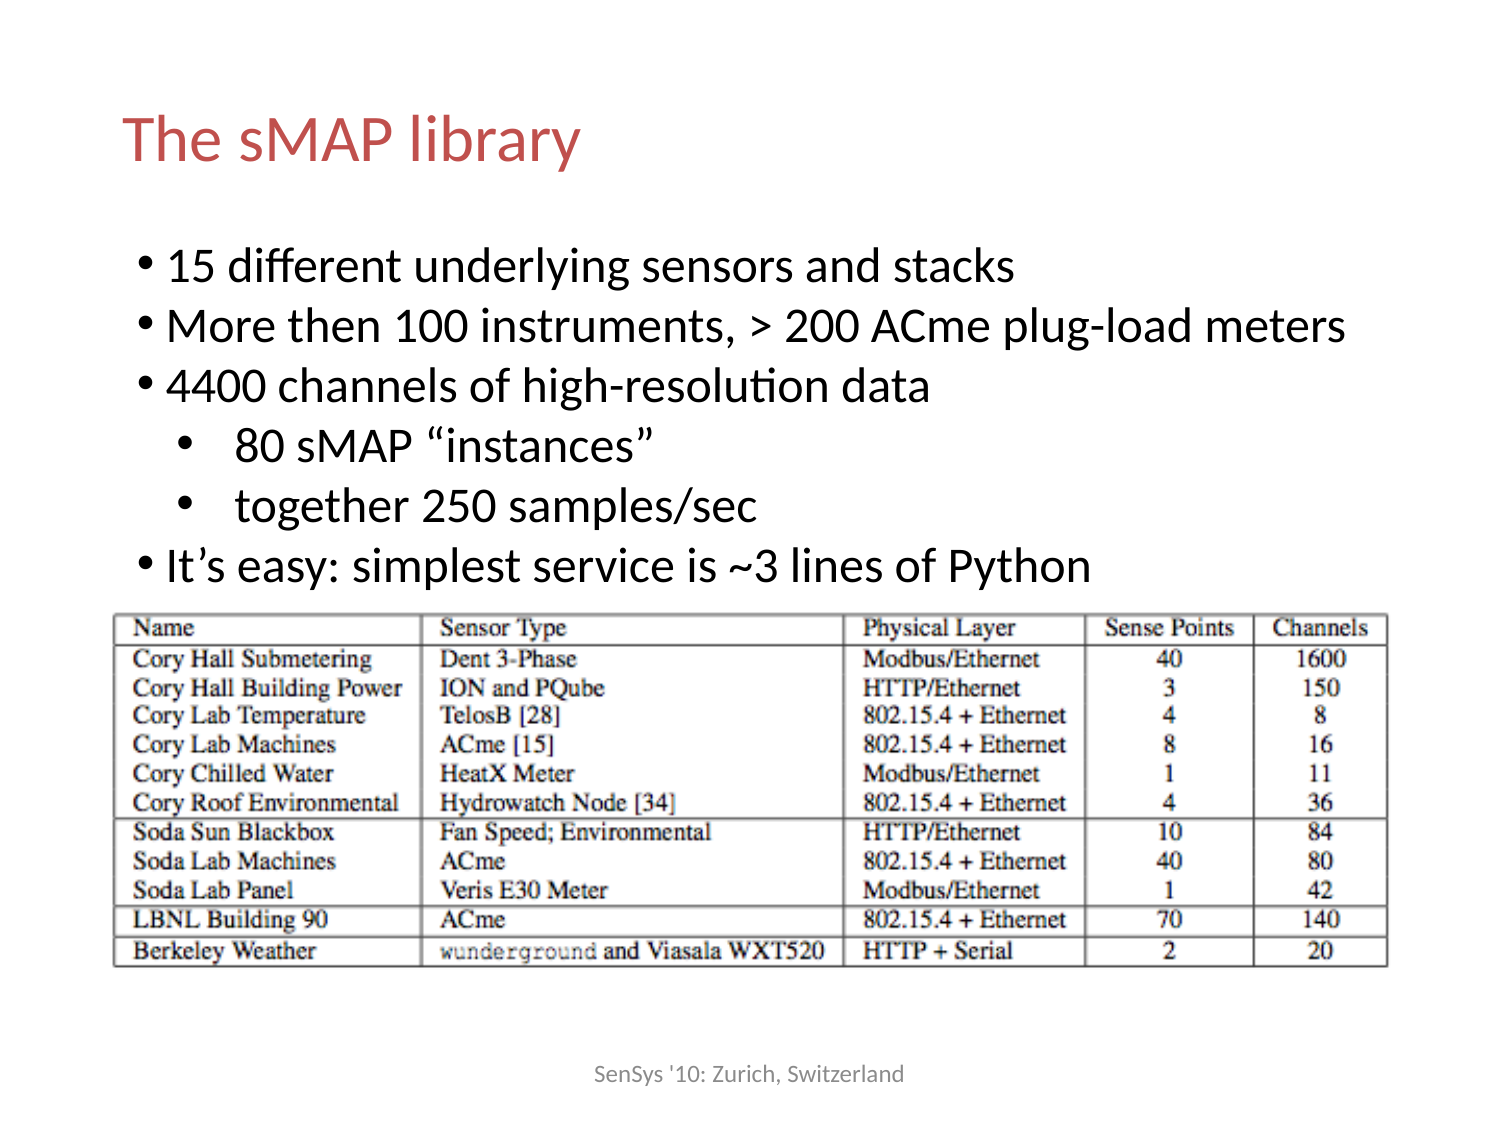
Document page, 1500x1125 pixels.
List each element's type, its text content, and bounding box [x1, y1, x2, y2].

picture [104, 603, 1396, 971]
footer SenSys '10: Zurich, Switzerland [512, 1042, 988, 1103]
text_box 15 different underlying sensors and stacks More then 100 instruments, > 200 ACme plug-load meters 4400 channels of high-resolution data 80 sMAP “instances” together 250 samples/sec It’s easy: simplest service is ~3 lines of Python [122, 224, 1362, 600]
text_box The sMAP library [107, 87, 598, 183]
